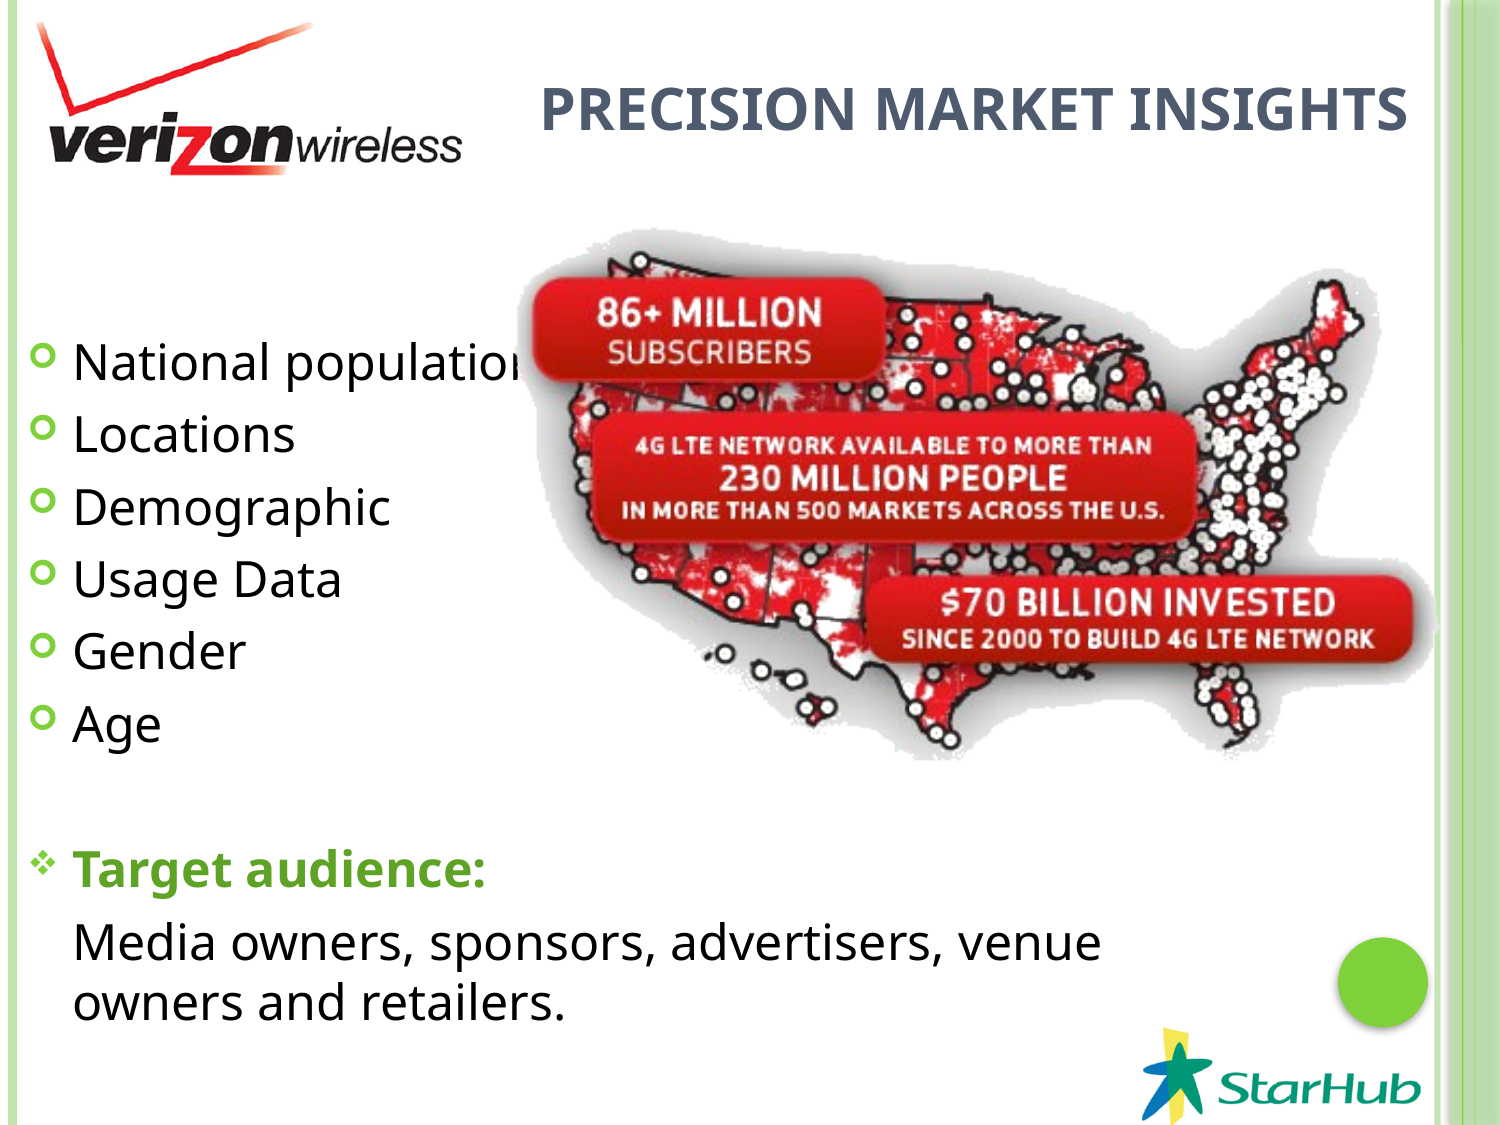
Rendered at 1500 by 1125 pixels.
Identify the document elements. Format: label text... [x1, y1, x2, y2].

list National population Locations Demographic Usage Data Gender Age Target audience: Media owners, sponsors, advertisers, venue owners and retailers. [12, 249, 1238, 1050]
picture [1124, 1024, 1438, 1125]
title Precision Market Insights [525, 0, 1438, 150]
picture [0, 0, 1460, 813]
